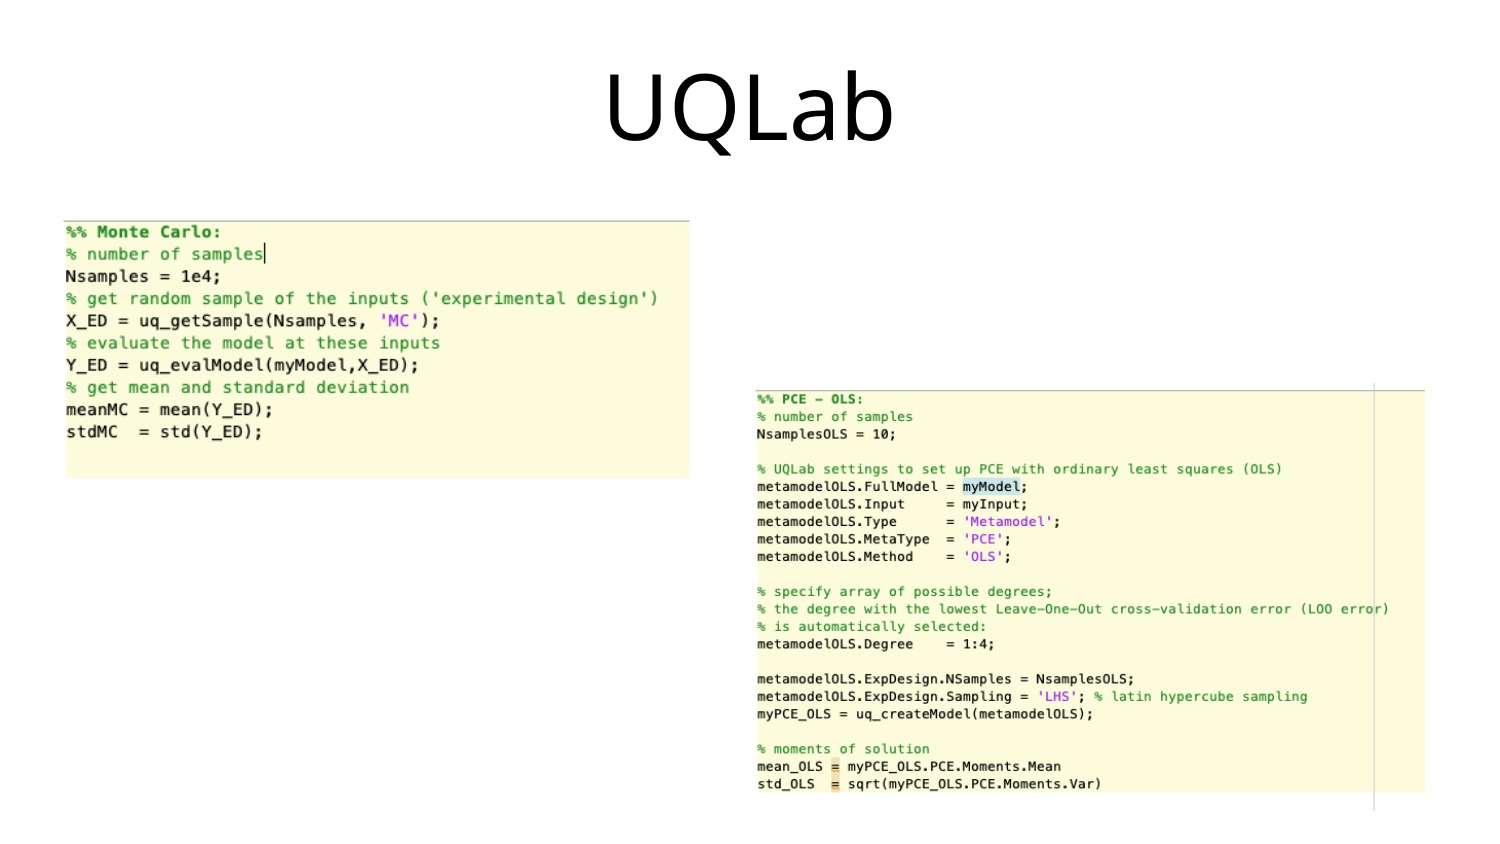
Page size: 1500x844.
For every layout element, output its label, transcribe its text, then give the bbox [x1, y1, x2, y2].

title UQLab [75, 33, 1425, 175]
picture [742, 383, 1426, 811]
picture [51, 205, 690, 478]
